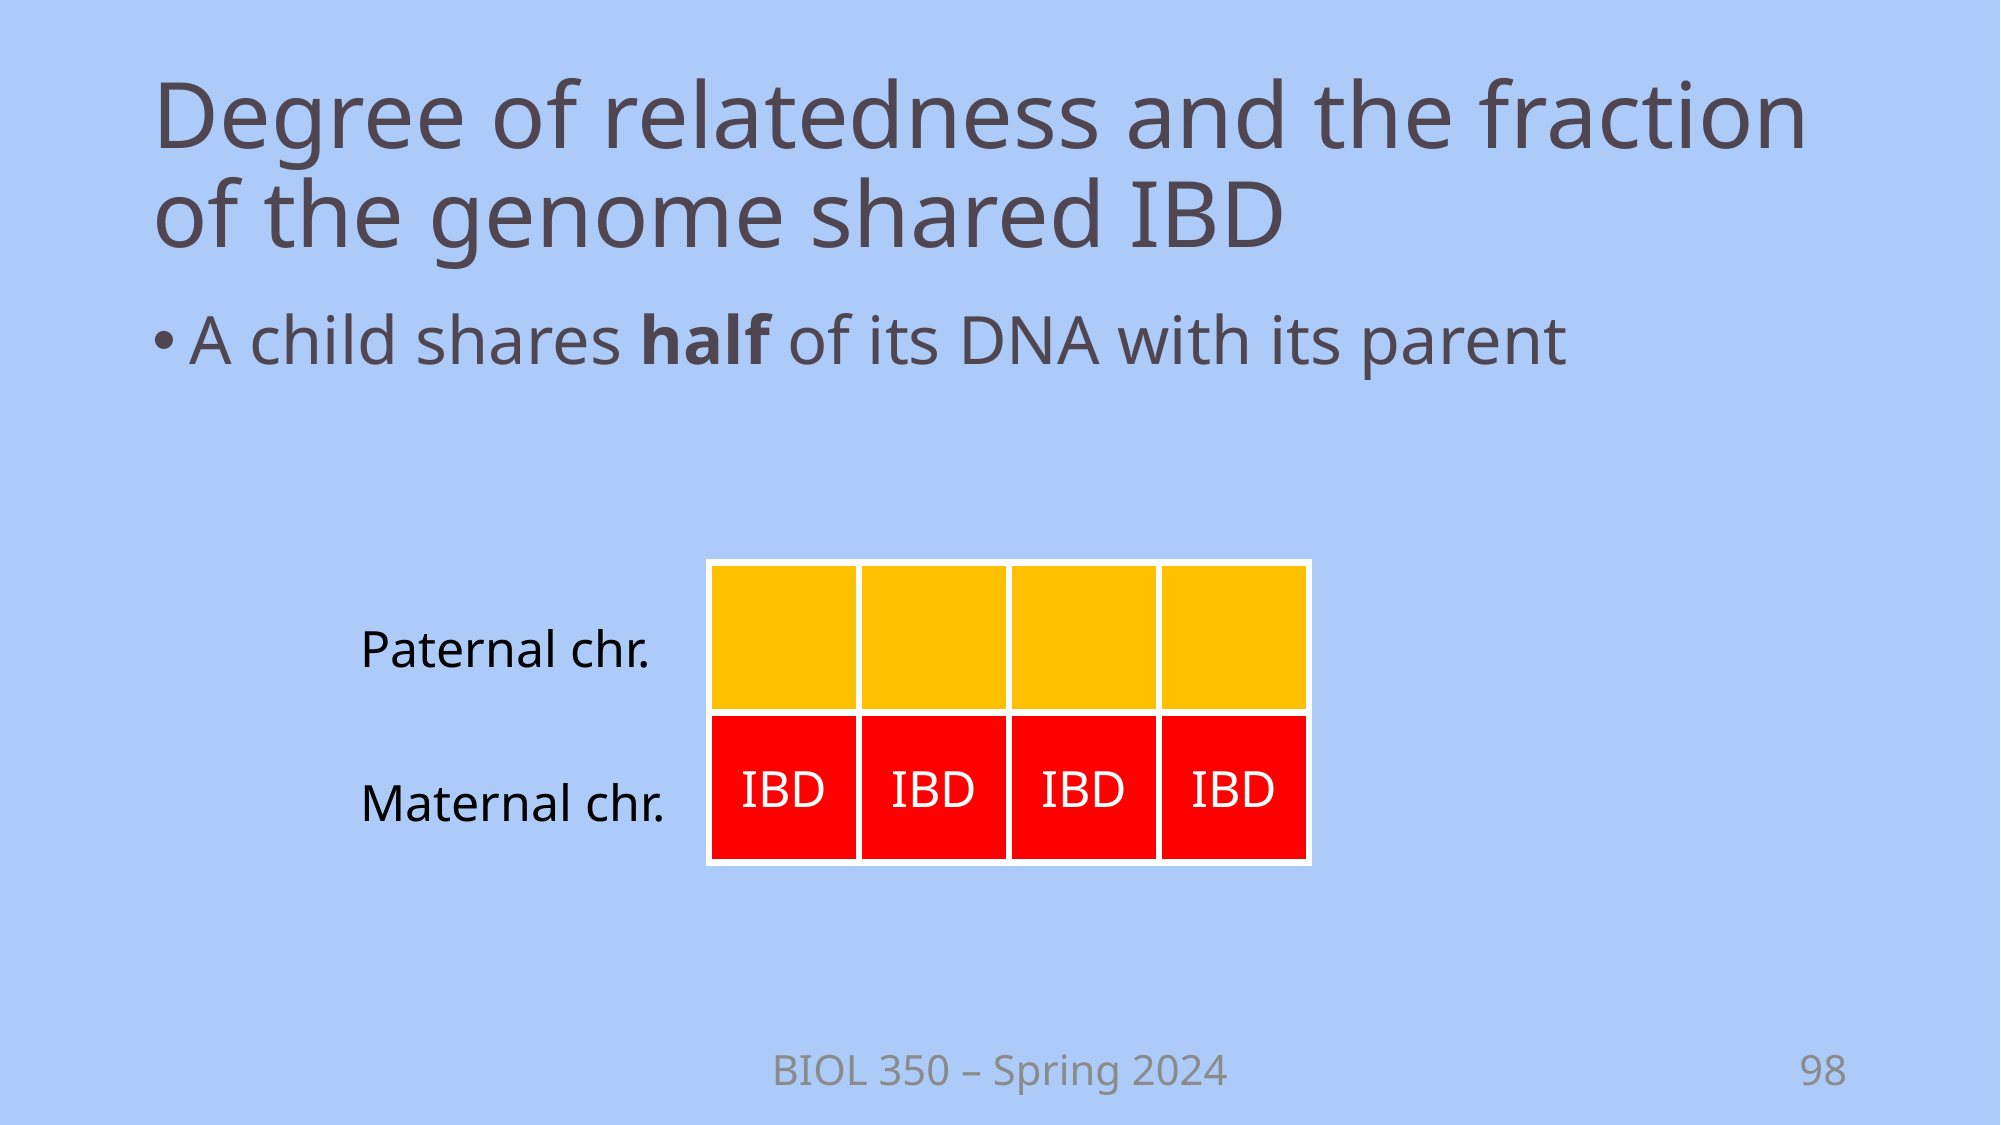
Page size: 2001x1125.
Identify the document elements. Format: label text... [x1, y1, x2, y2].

slide_number 98 [1412, 1042, 1863, 1103]
text_box IBD [859, 749, 1009, 825]
text_box Paternal chr. [345, 610, 727, 686]
text_box [1008, 825, 1158, 863]
text_box [1158, 825, 1310, 863]
text_box [858, 561, 1008, 711]
footer BIOL 350 – Spring 2024 [662, 1042, 1338, 1103]
text_box Maternal chr. [345, 763, 710, 839]
text_box [858, 711, 1008, 749]
text_box [1008, 561, 1158, 711]
text_box [708, 561, 858, 711]
text_box [1008, 711, 1158, 749]
text_box [708, 711, 858, 763]
list A child shares half of its DNA with its parent [137, 299, 1863, 1014]
text_box [858, 825, 1008, 863]
text_box IBD [709, 749, 859, 825]
text_box [1158, 711, 1310, 749]
text_box IBD [1159, 749, 1310, 825]
text_box [1158, 561, 1310, 711]
text_box [708, 825, 858, 863]
title Degree of relatedness and the fraction of the genome shared IBD [137, 59, 1863, 278]
text_box IBD [1009, 749, 1159, 825]
